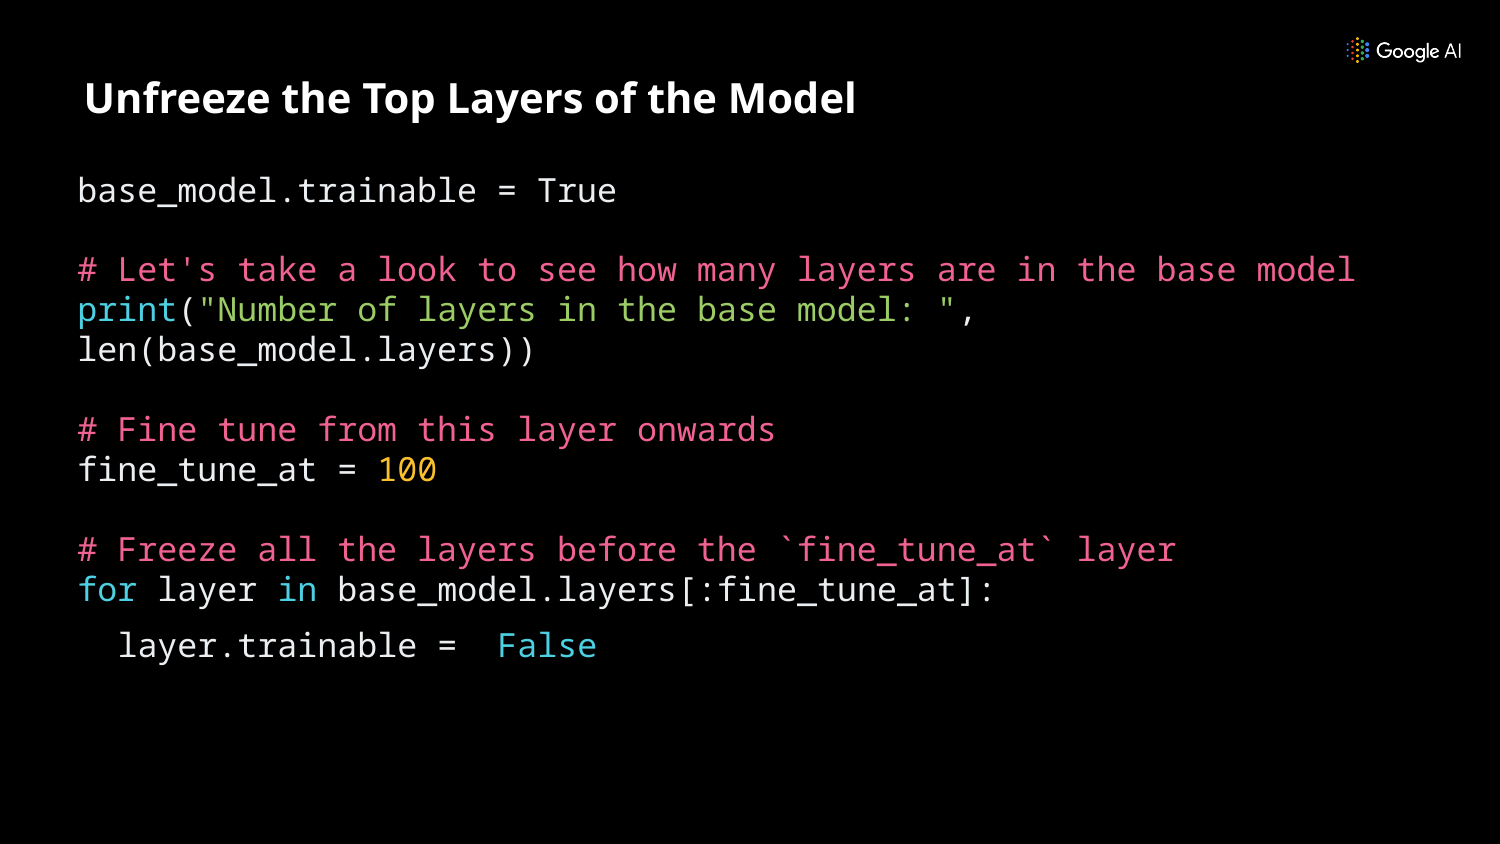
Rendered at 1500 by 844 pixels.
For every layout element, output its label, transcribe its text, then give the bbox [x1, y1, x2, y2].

text_box Unfreeze the Top Layers of the Model [68, 56, 1368, 137]
text_box base_model.trainable = True # Let's take a look to see how many layers are in the base model print("Number of layers in the base model: ", len(base_model.layers)) # Fine tune from this layer onwards fine_tune_at = 100 # Freeze all the layers before the `fine_tune_at` layer for layer in base_model.layers[:fine_tune_at]: layer.trainable = False [0, 137, 1500, 844]
picture [1335, 21, 1472, 70]
